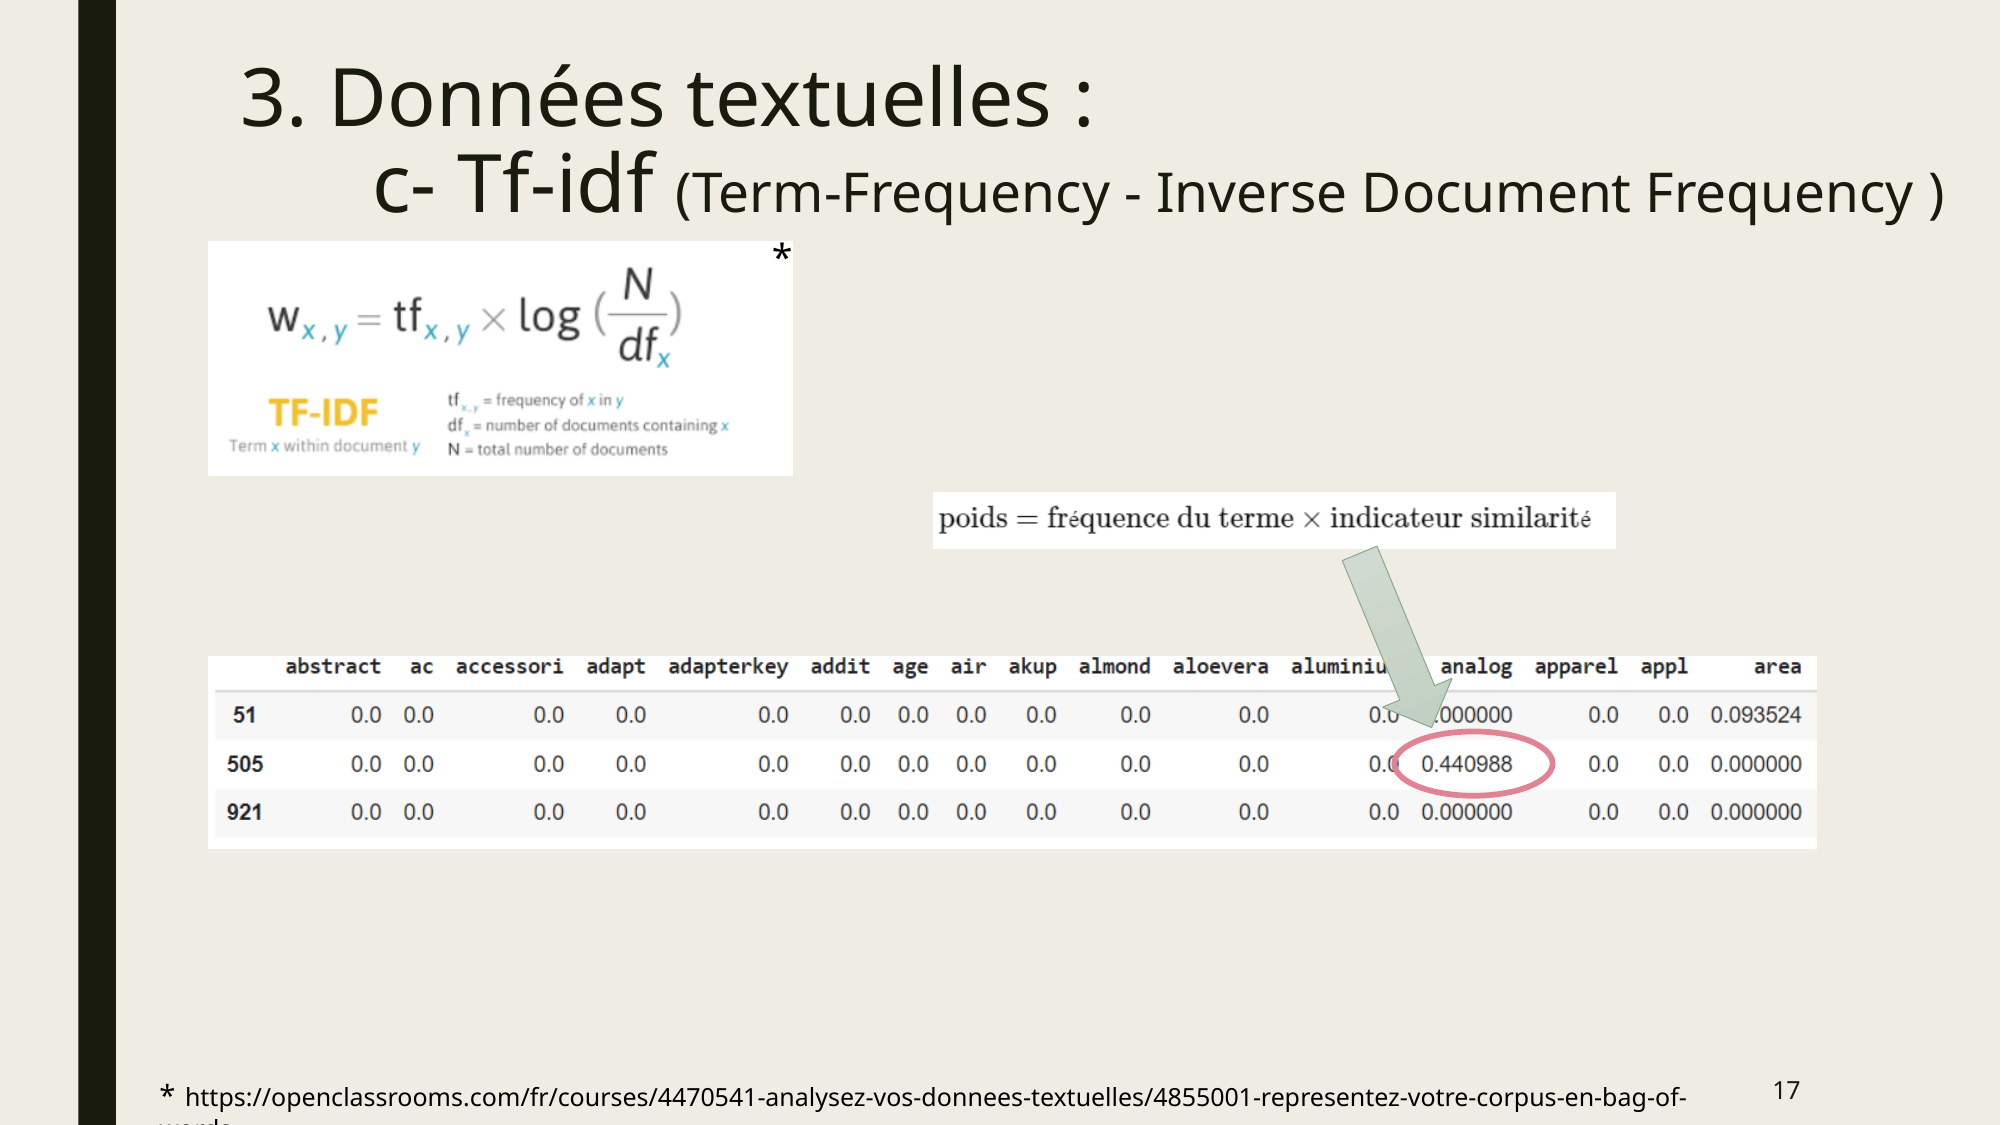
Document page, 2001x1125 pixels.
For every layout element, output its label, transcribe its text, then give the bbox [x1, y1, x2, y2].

text_box 3. Données textuelles : c- Tf-idf (Term-Frequency - Inverse Document Frequency ) [225, 50, 2000, 294]
picture [932, 492, 1616, 549]
slide_number 17 [1553, 1058, 1816, 1125]
text_box * https://openclassrooms.com/fr/courses/4470541-analysez-vos-donnees-textuelles/4855001-representez-votre-corpus-en-bag-of-words [144, 1061, 1768, 1125]
picture [208, 656, 1817, 849]
text_box * [757, 226, 798, 287]
picture [208, 241, 793, 476]
text_box [1341, 549, 1423, 656]
